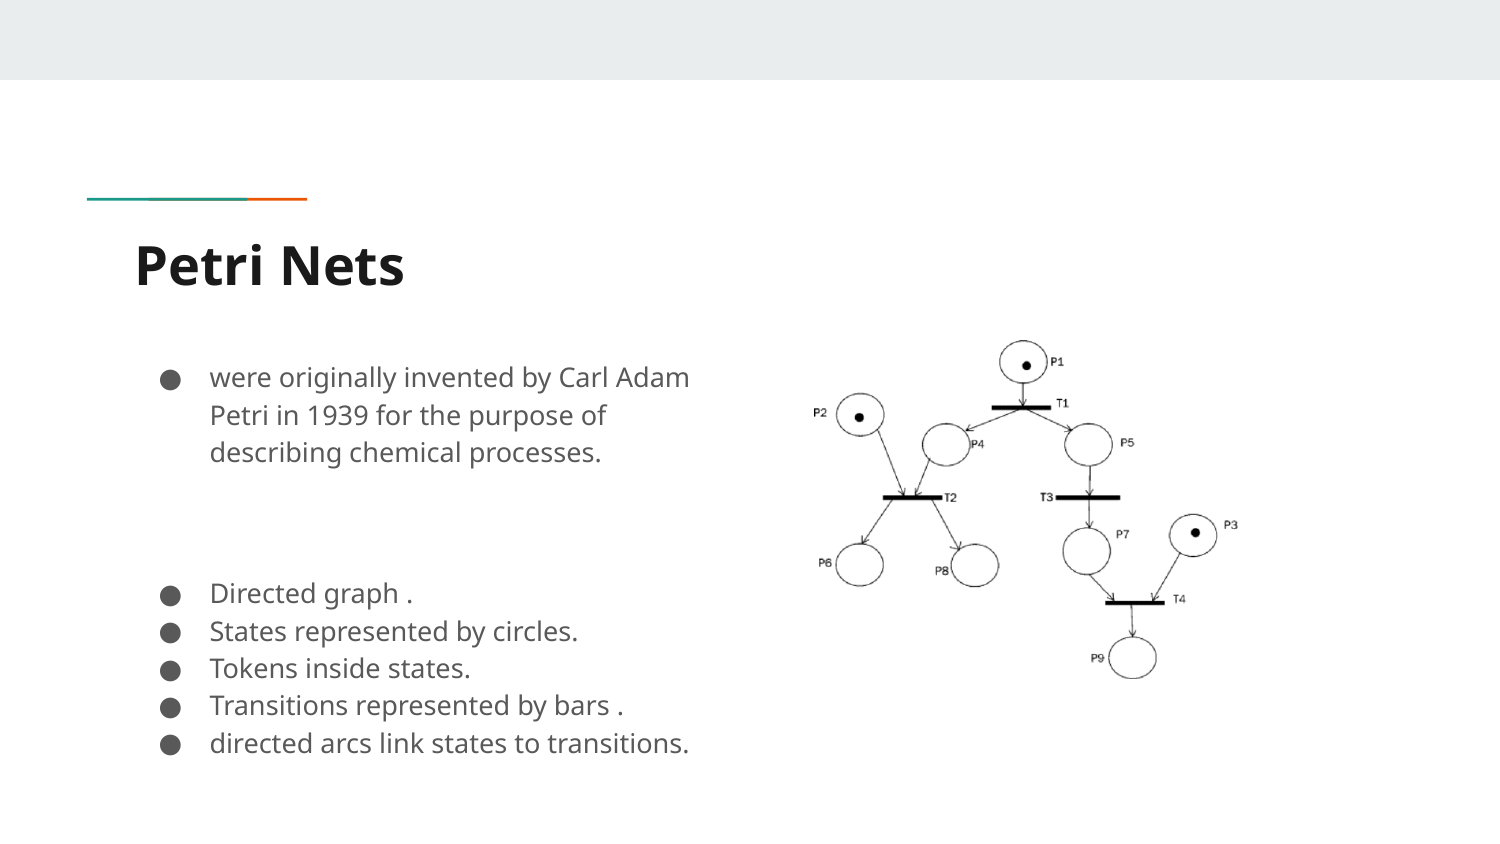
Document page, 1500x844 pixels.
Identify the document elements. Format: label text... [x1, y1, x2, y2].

picture [761, 340, 1290, 693]
list were originally invented by Carl Adam Petri in 1939 for the purpose of describing chemical processes. Directed graph . States represented by circles. Tokens inside states. Transitions represented by bars . directed arcs link states to transitions. [119, 341, 739, 808]
title Petri Nets [119, 216, 1381, 305]
